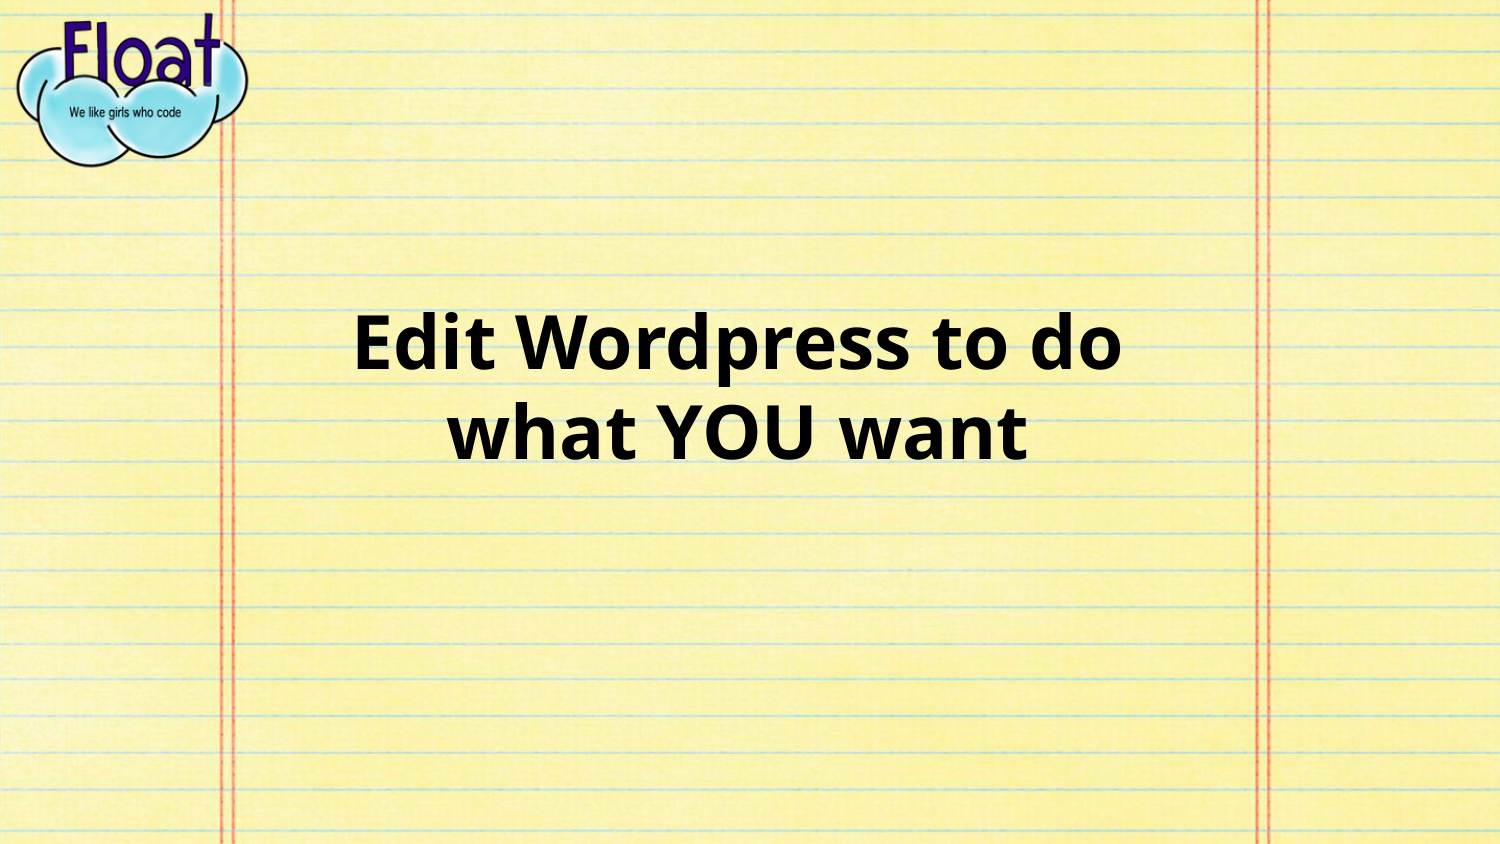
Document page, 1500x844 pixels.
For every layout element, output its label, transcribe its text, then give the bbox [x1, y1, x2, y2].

title Edit Wordpress to do what YOU want [285, 354, 1191, 490]
picture [0, 0, 1500, 844]
